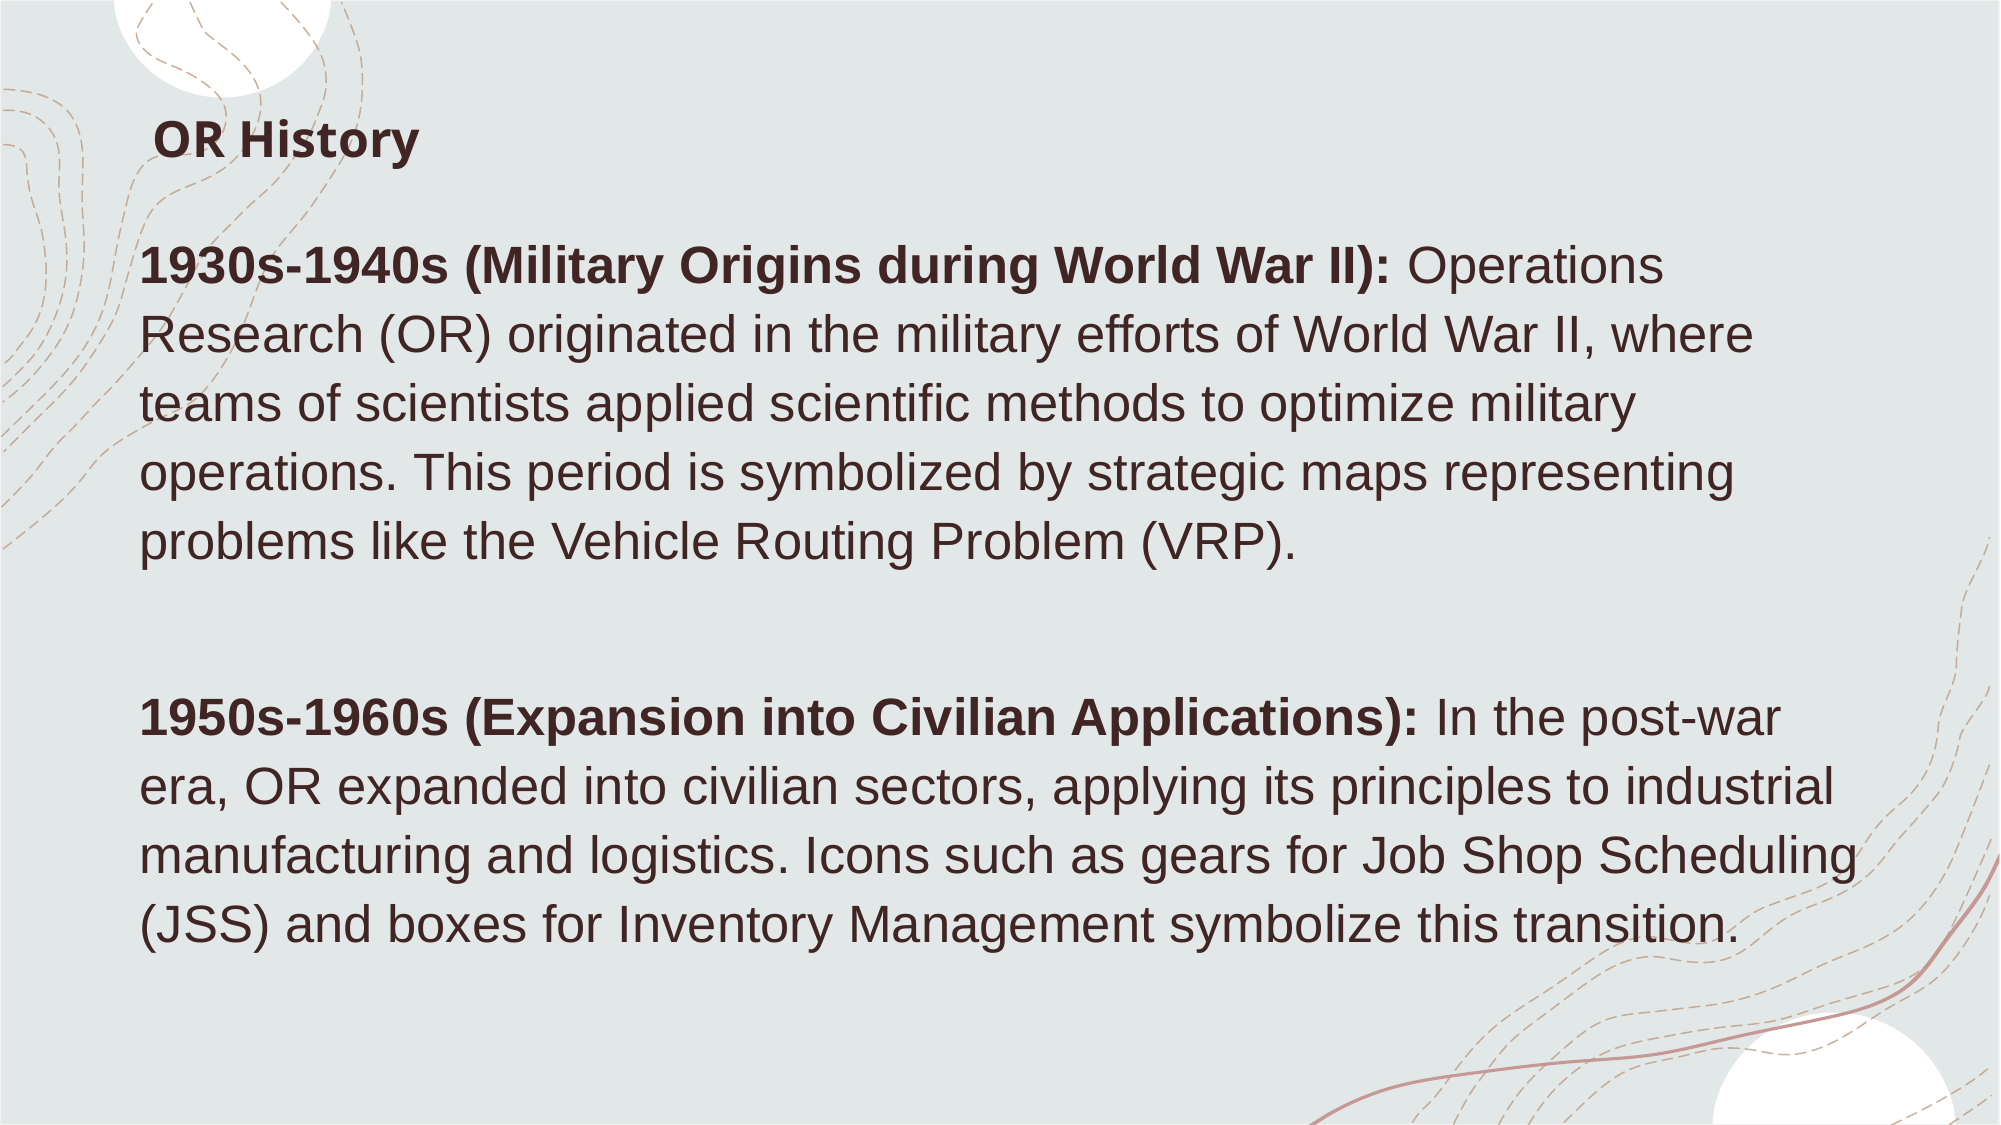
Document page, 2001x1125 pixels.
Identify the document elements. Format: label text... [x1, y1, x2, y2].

list 1930s-1940s (Military Origins during World War II): Operations Research (OR) originated in the military efforts of World War II, where teams of scientists applied scientific methods to optimize military operations. This period is symbolized by strategic maps representing problems like the Vehicle Routing Problem (VRP). 1950s-1960s (Expansion into Civilian Applications): In the post-war era, OR expanded into civilian sectors, applying its principles to industrial manufacturing and logistics. Icons such as gears for Job Shop Scheduling (JSS) and boxes for Inventory Management symbolize this transition. [124, 217, 1895, 1015]
title OR History [137, 84, 1863, 191]
